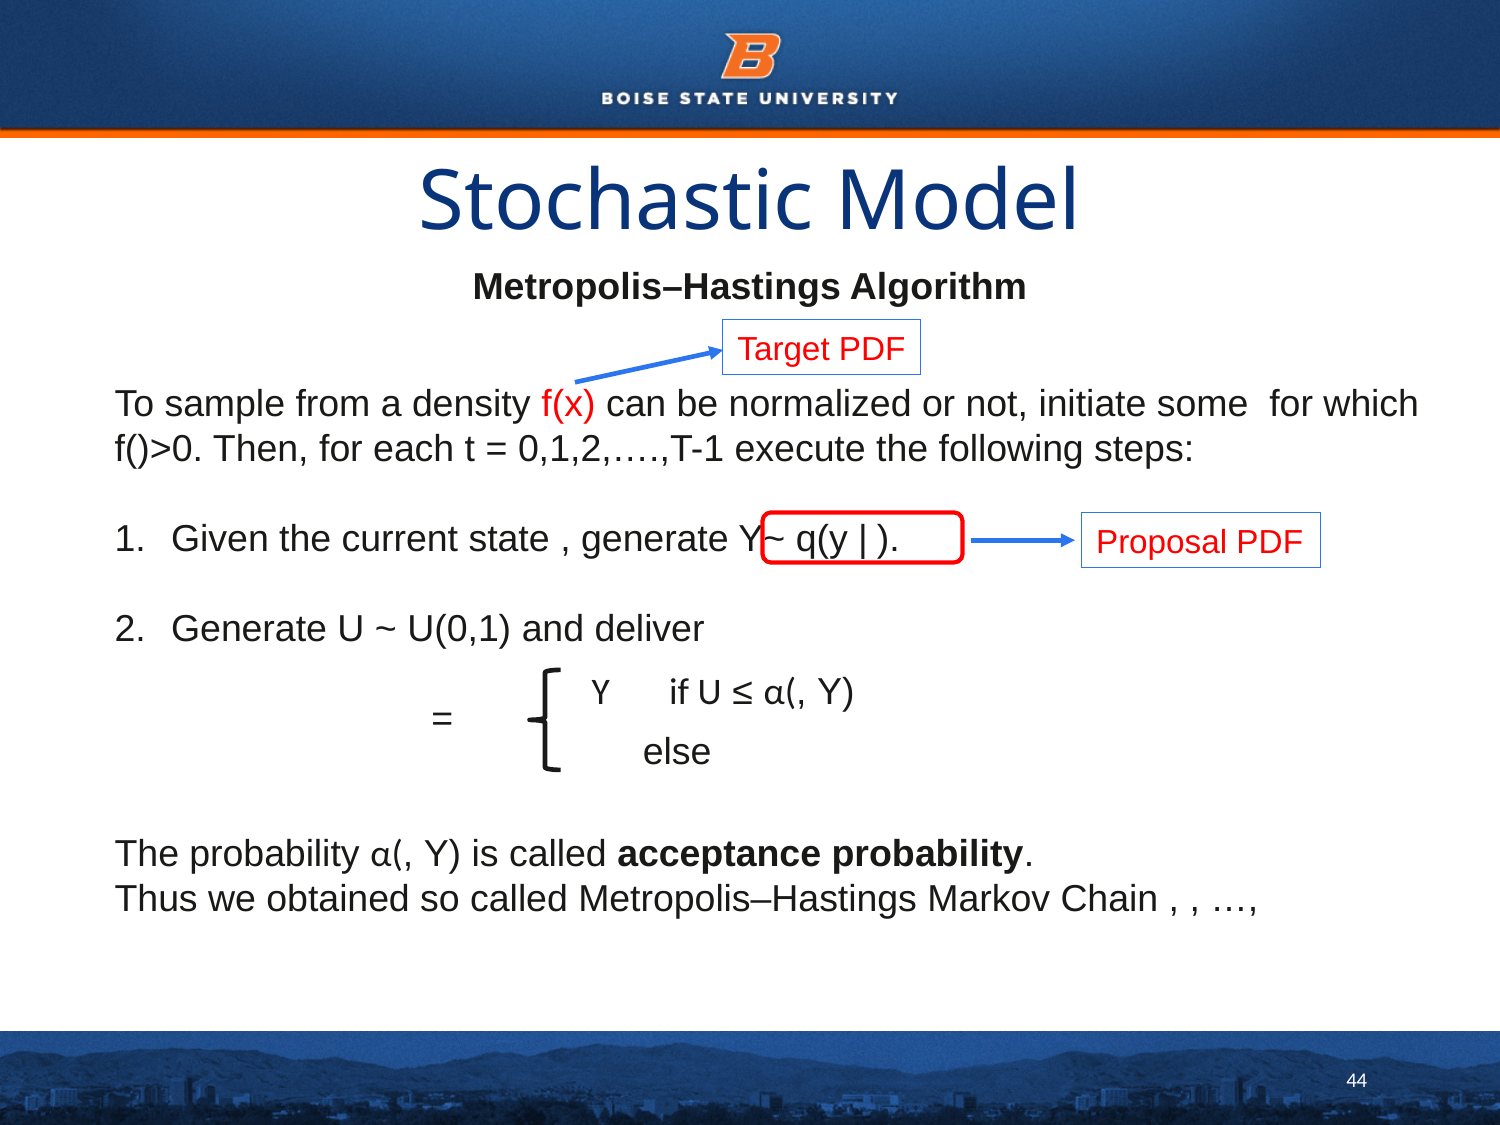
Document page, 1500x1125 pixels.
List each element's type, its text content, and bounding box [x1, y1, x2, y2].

text_box Target PDF [722, 319, 921, 375]
text_box Proposal PDF [1081, 512, 1321, 568]
text_box Metropolis–Hastings Algorithm [457, 254, 1043, 315]
picture [0, 1031, 1500, 1125]
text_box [574, 349, 724, 383]
title Stochastic Model [75, 137, 1425, 255]
text_box [528, 669, 561, 771]
picture [0, 0, 1500, 138]
text_box [760, 510, 965, 565]
